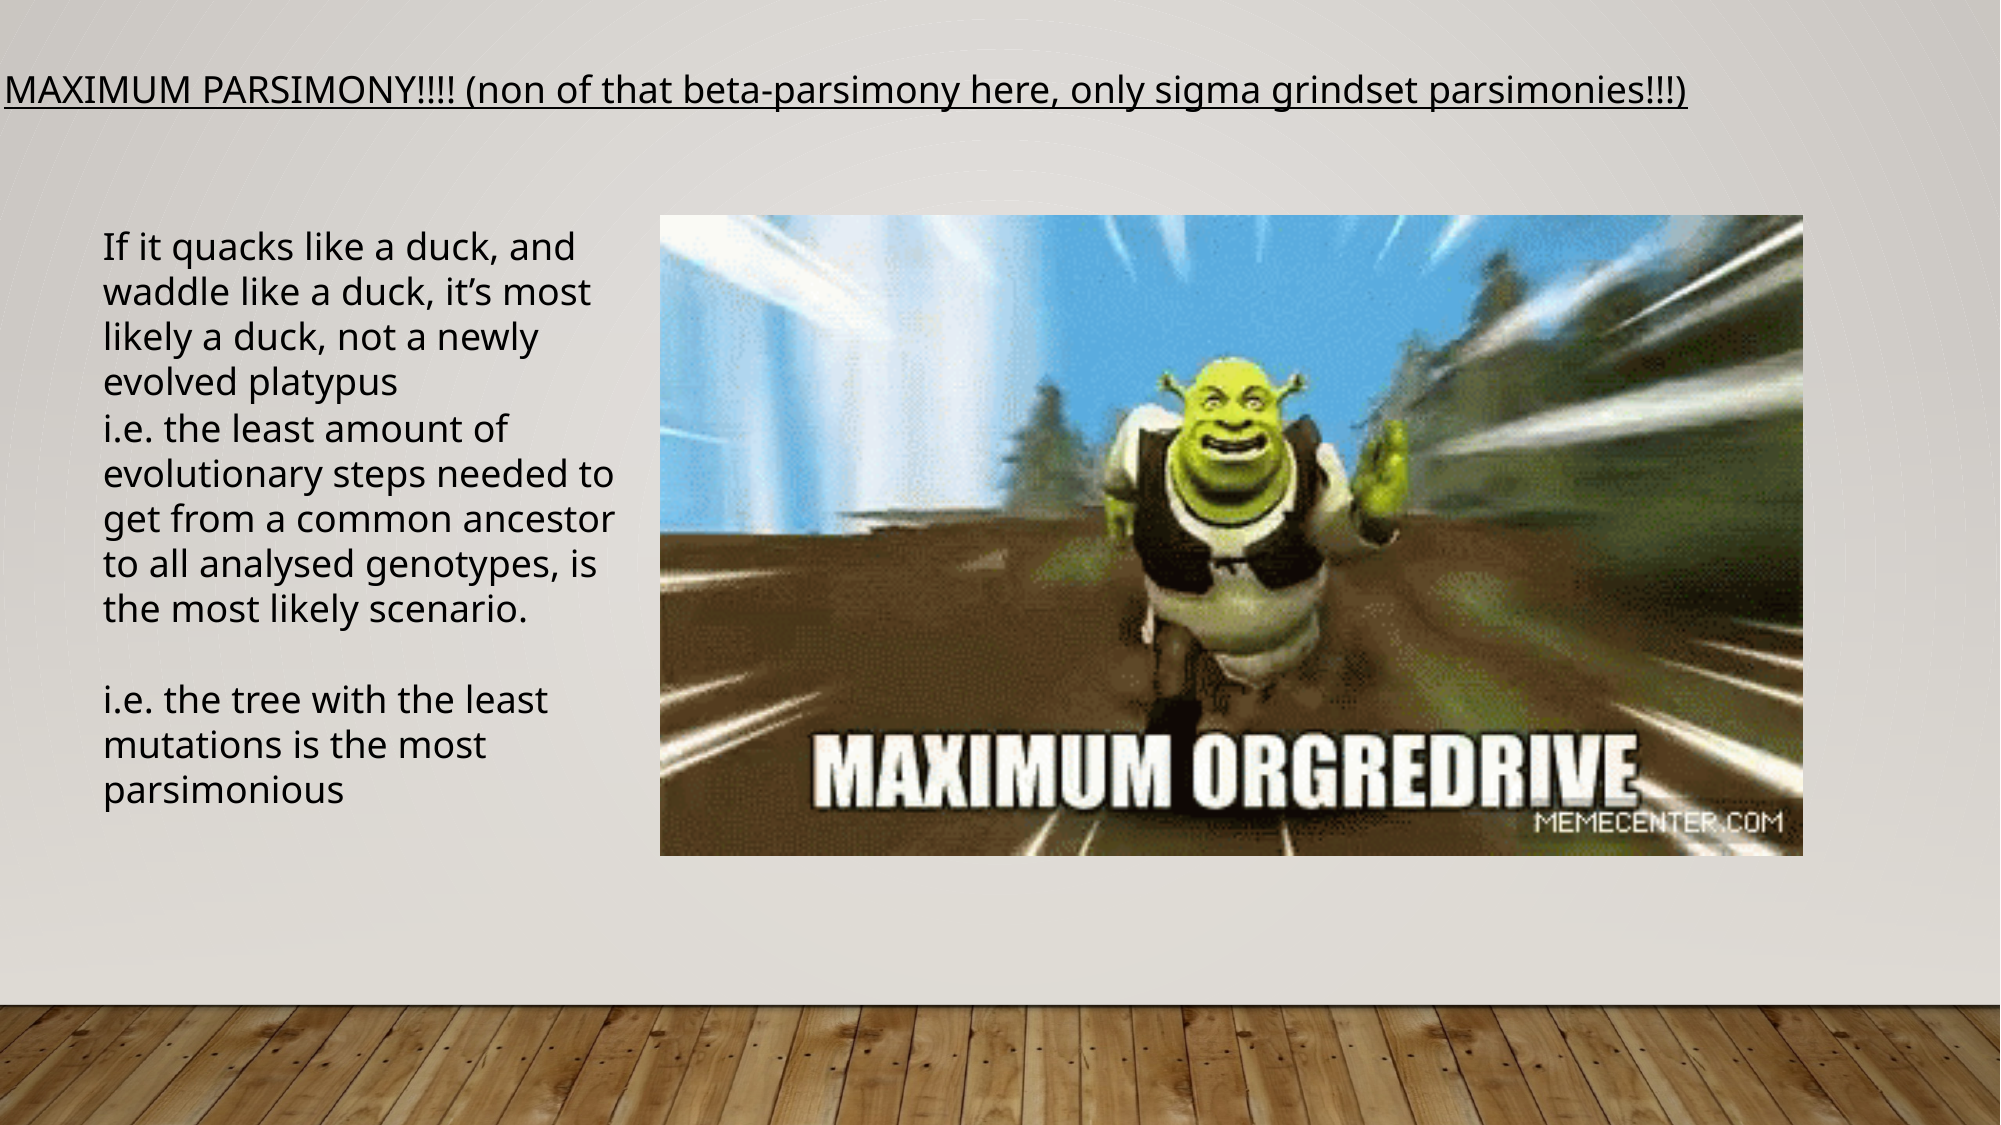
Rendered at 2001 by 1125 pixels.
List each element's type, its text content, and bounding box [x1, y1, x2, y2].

picture [659, 215, 1803, 857]
picture [0, 1005, 2000, 1125]
text_box If it quacks like a duck, and waddle like a duck, it’s most likely a duck, not a newly evolved platypus [88, 215, 644, 352]
text_box MAXIMUM PARSIMONY!!!! (non of that beta-parsimony here, only sigma grindset parsimonies!!!) [0, 58, 1703, 119]
text_box i.e. the least amount of evolutionary steps needed to get from a common ancestor to all analysed genotypes, is the most likely scenario. [88, 352, 644, 623]
text_box i.e. the tree with the least mutations is the most parsimonious [88, 623, 644, 819]
